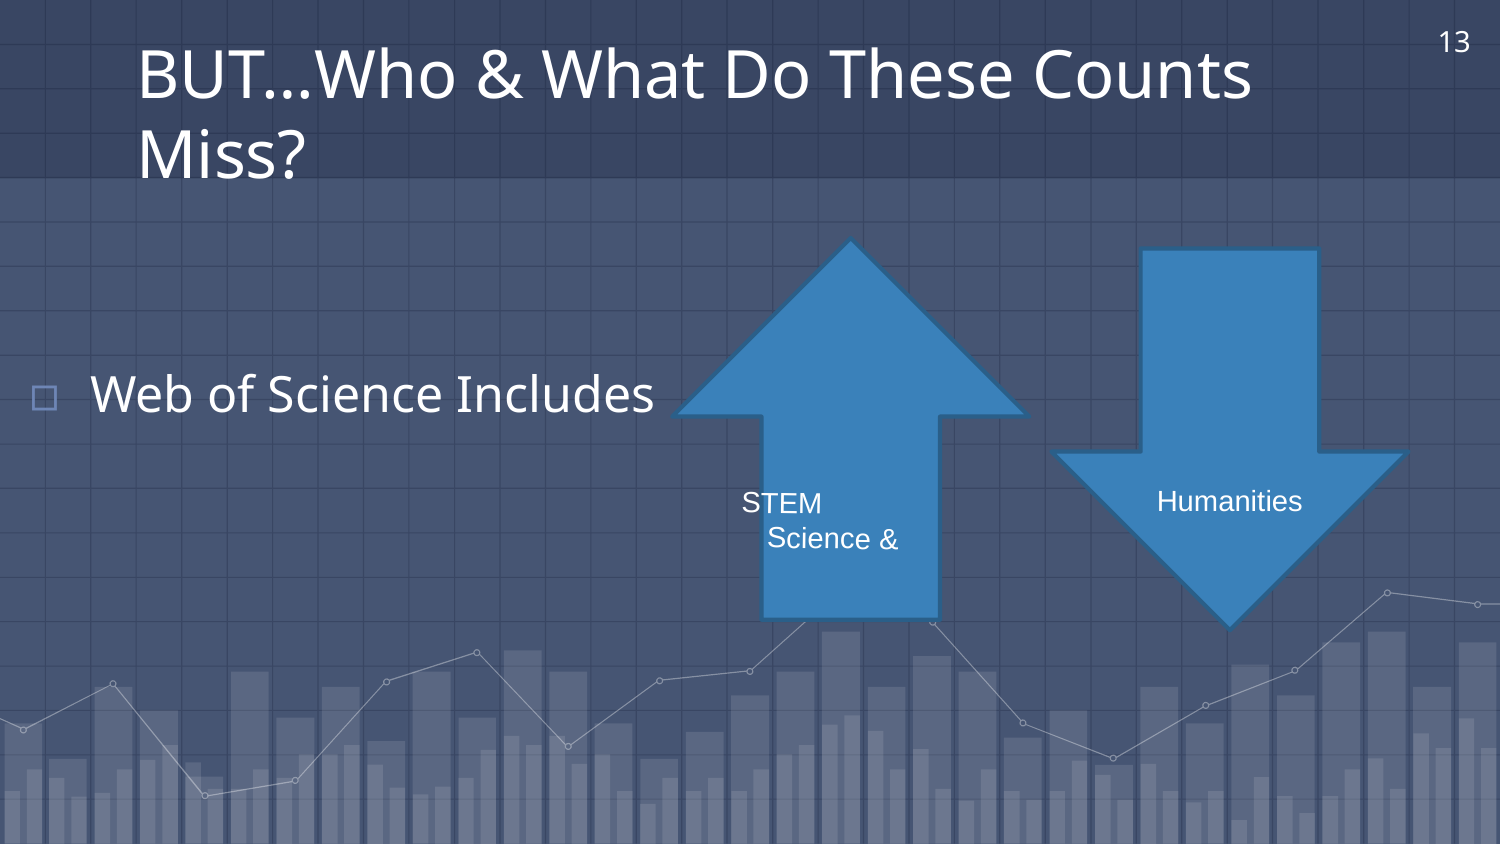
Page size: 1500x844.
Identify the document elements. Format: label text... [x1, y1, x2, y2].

list Web of Science Includes [0, 347, 699, 511]
text_box Science & STEM [670, 235, 1032, 622]
slide_number 13 [1408, 0, 1500, 88]
title BUT…Who & What Do These Counts Miss? [121, 65, 1383, 207]
text_box Humanities [1049, 246, 1411, 633]
